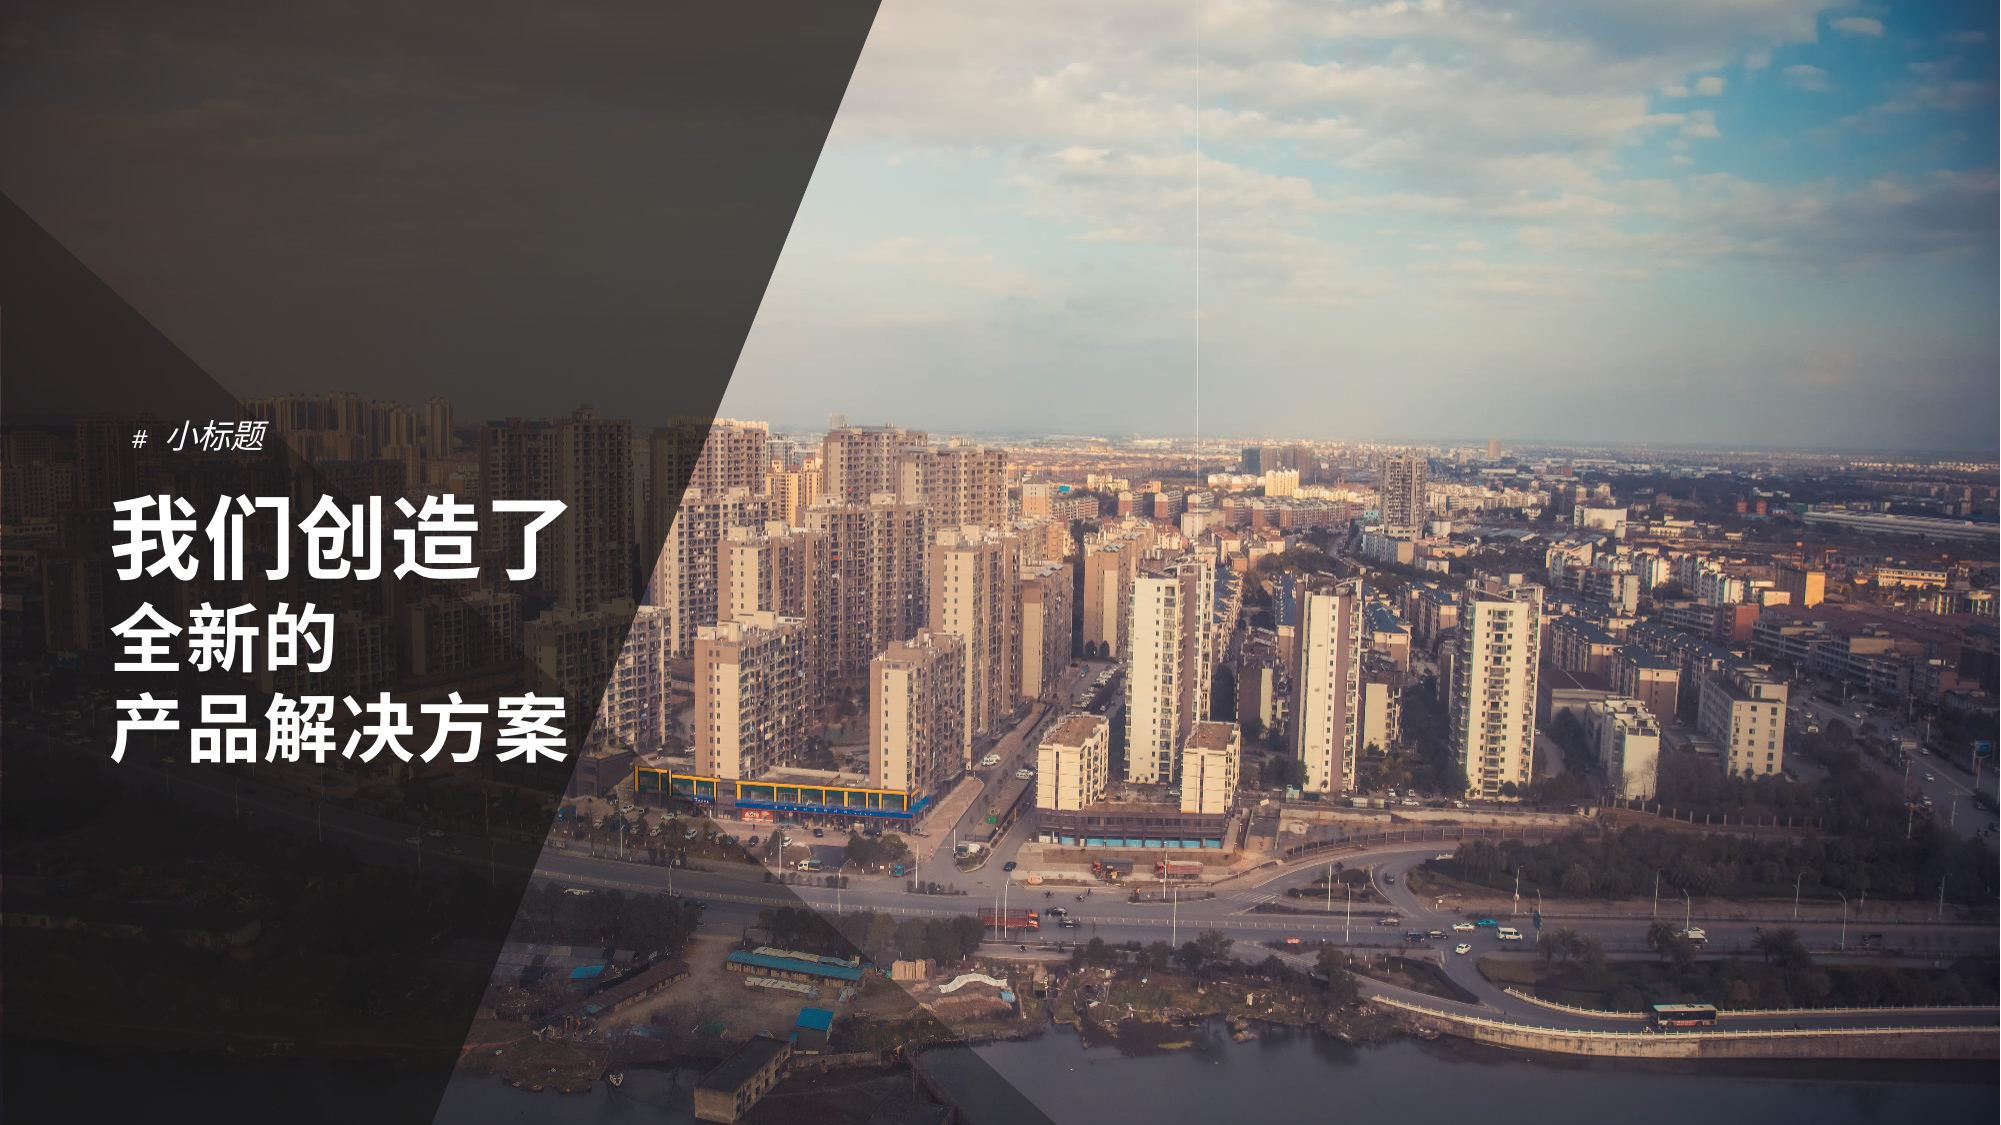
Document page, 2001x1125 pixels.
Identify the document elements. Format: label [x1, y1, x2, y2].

picture [1060, 0, 2000, 1125]
text_box [0, 0, 1060, 1125]
